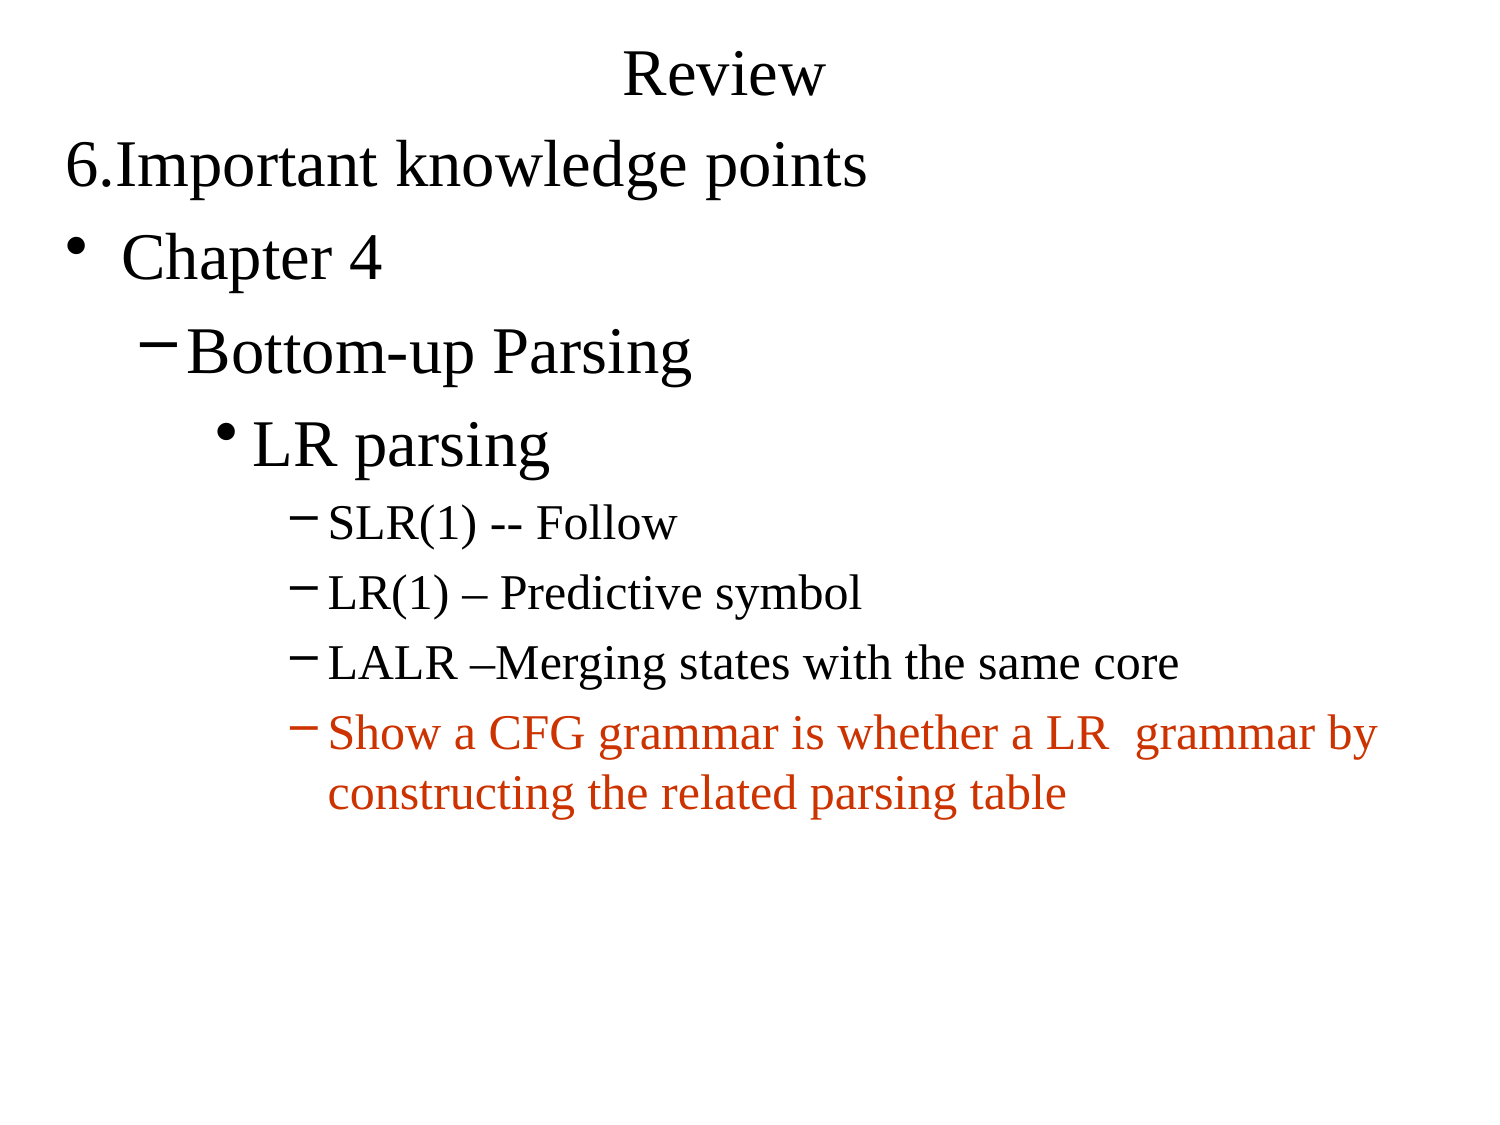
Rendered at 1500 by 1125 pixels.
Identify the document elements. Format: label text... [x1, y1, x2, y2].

title Review [112, 24, 1338, 112]
list 6.Important knowledge points Chapter 4 Bottom-up Parsing LR parsing SLR(1) -- Follow LR(1) – Predictive symbol LALR –Merging states with the same core Show a CFG grammar is whether a LR grammar by constructing the related parsing table [50, 112, 1450, 1088]
